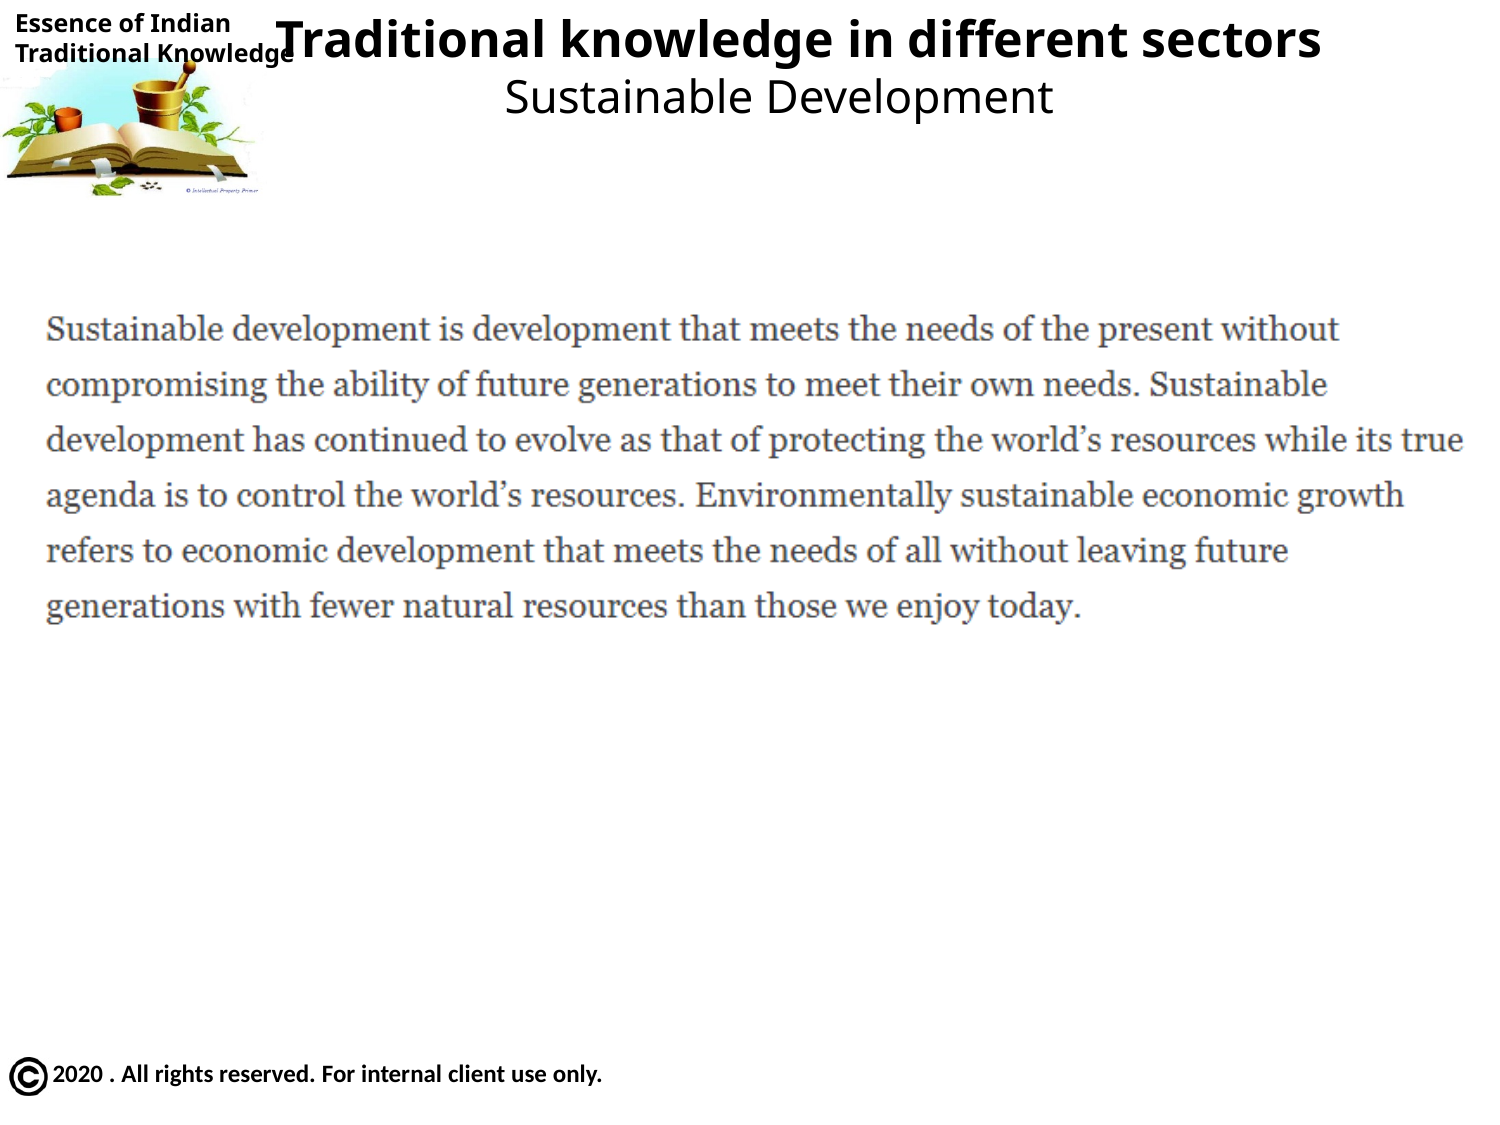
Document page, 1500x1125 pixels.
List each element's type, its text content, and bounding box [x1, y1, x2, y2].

text_box 2020 . All rights reserved. For internal client use only. [37, 1050, 663, 1095]
picture [0, 1056, 55, 1096]
picture [11, 280, 1491, 645]
text_box Essence of Indian Traditional Knowledge [0, 0, 58, 56]
text_box Traditional knowledge in different sectors Sustainable Development [58, 0, 1500, 130]
picture [0, 58, 267, 200]
